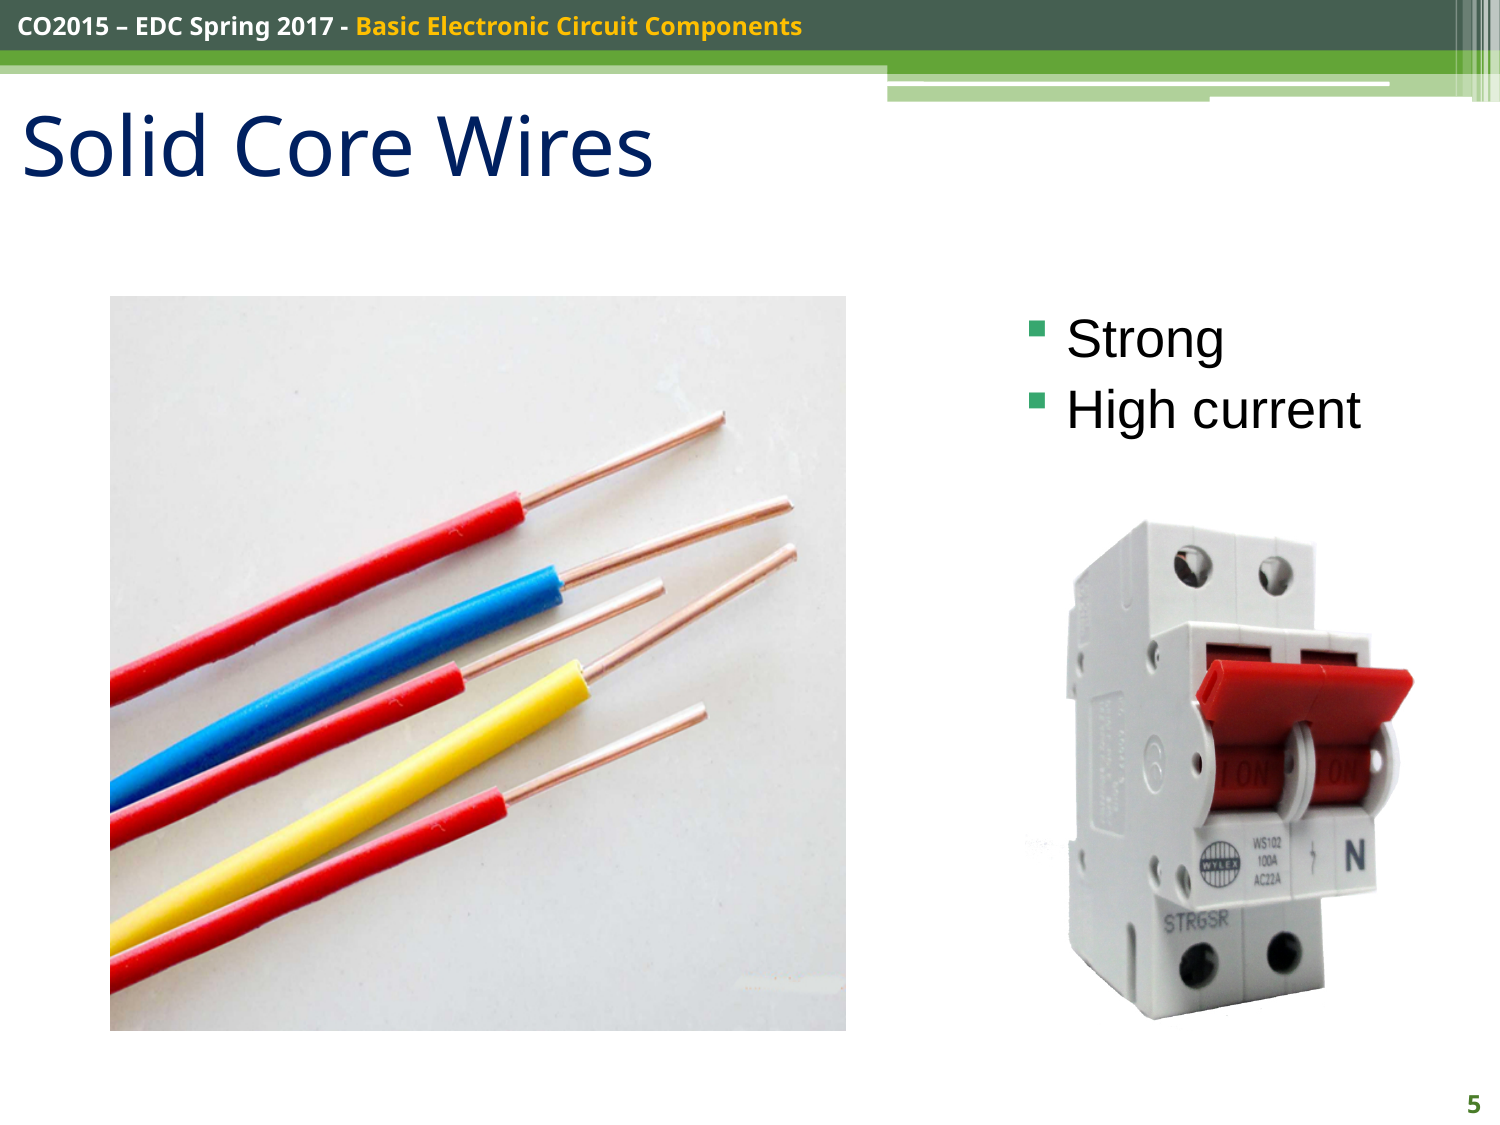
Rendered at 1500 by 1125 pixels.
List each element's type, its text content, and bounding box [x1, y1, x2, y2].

title Solid Core Wires [6, 77, 1485, 209]
picture [1025, 519, 1415, 1031]
picture [110, 296, 846, 1031]
list Strong High current [991, 296, 1449, 503]
